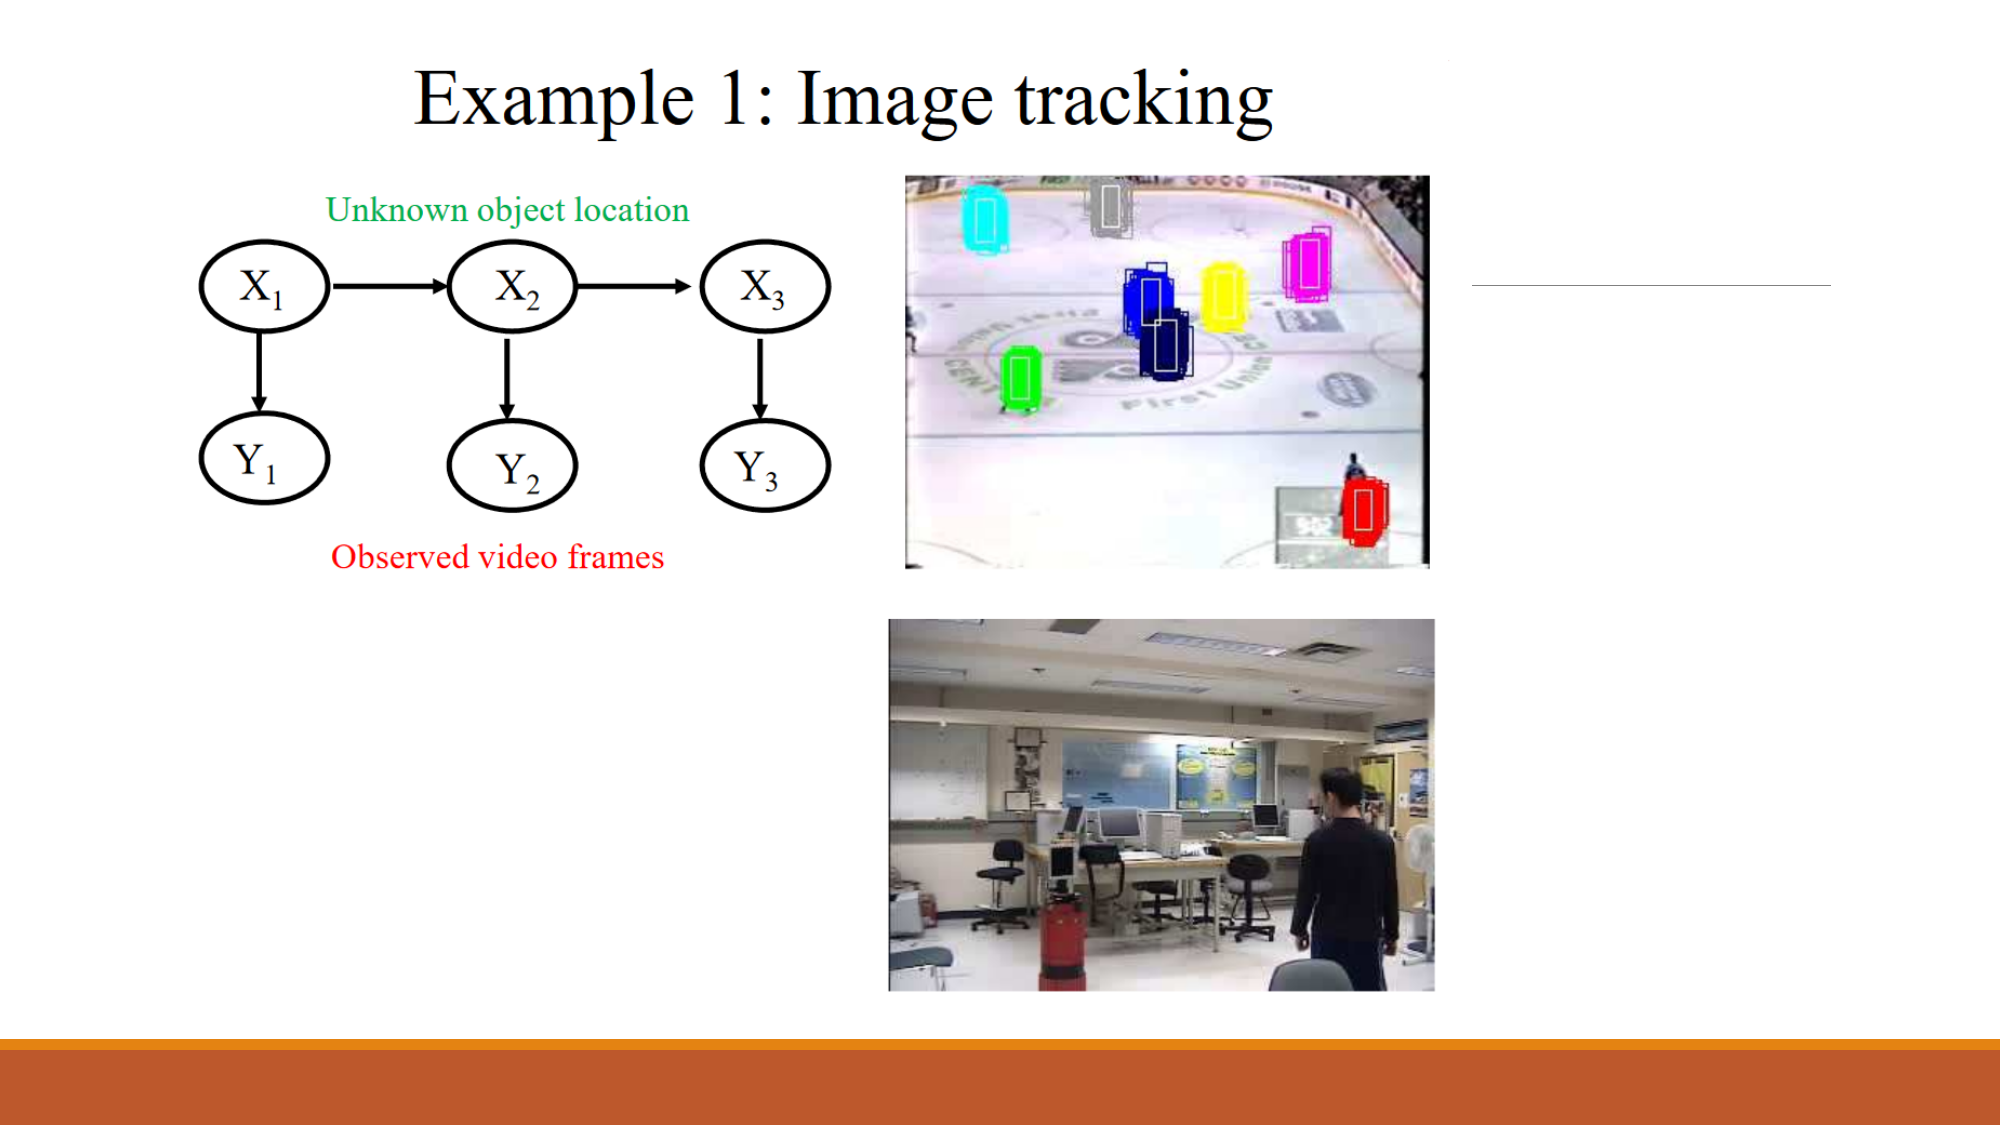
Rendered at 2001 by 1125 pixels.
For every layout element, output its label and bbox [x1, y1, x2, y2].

picture [157, 46, 1472, 1020]
